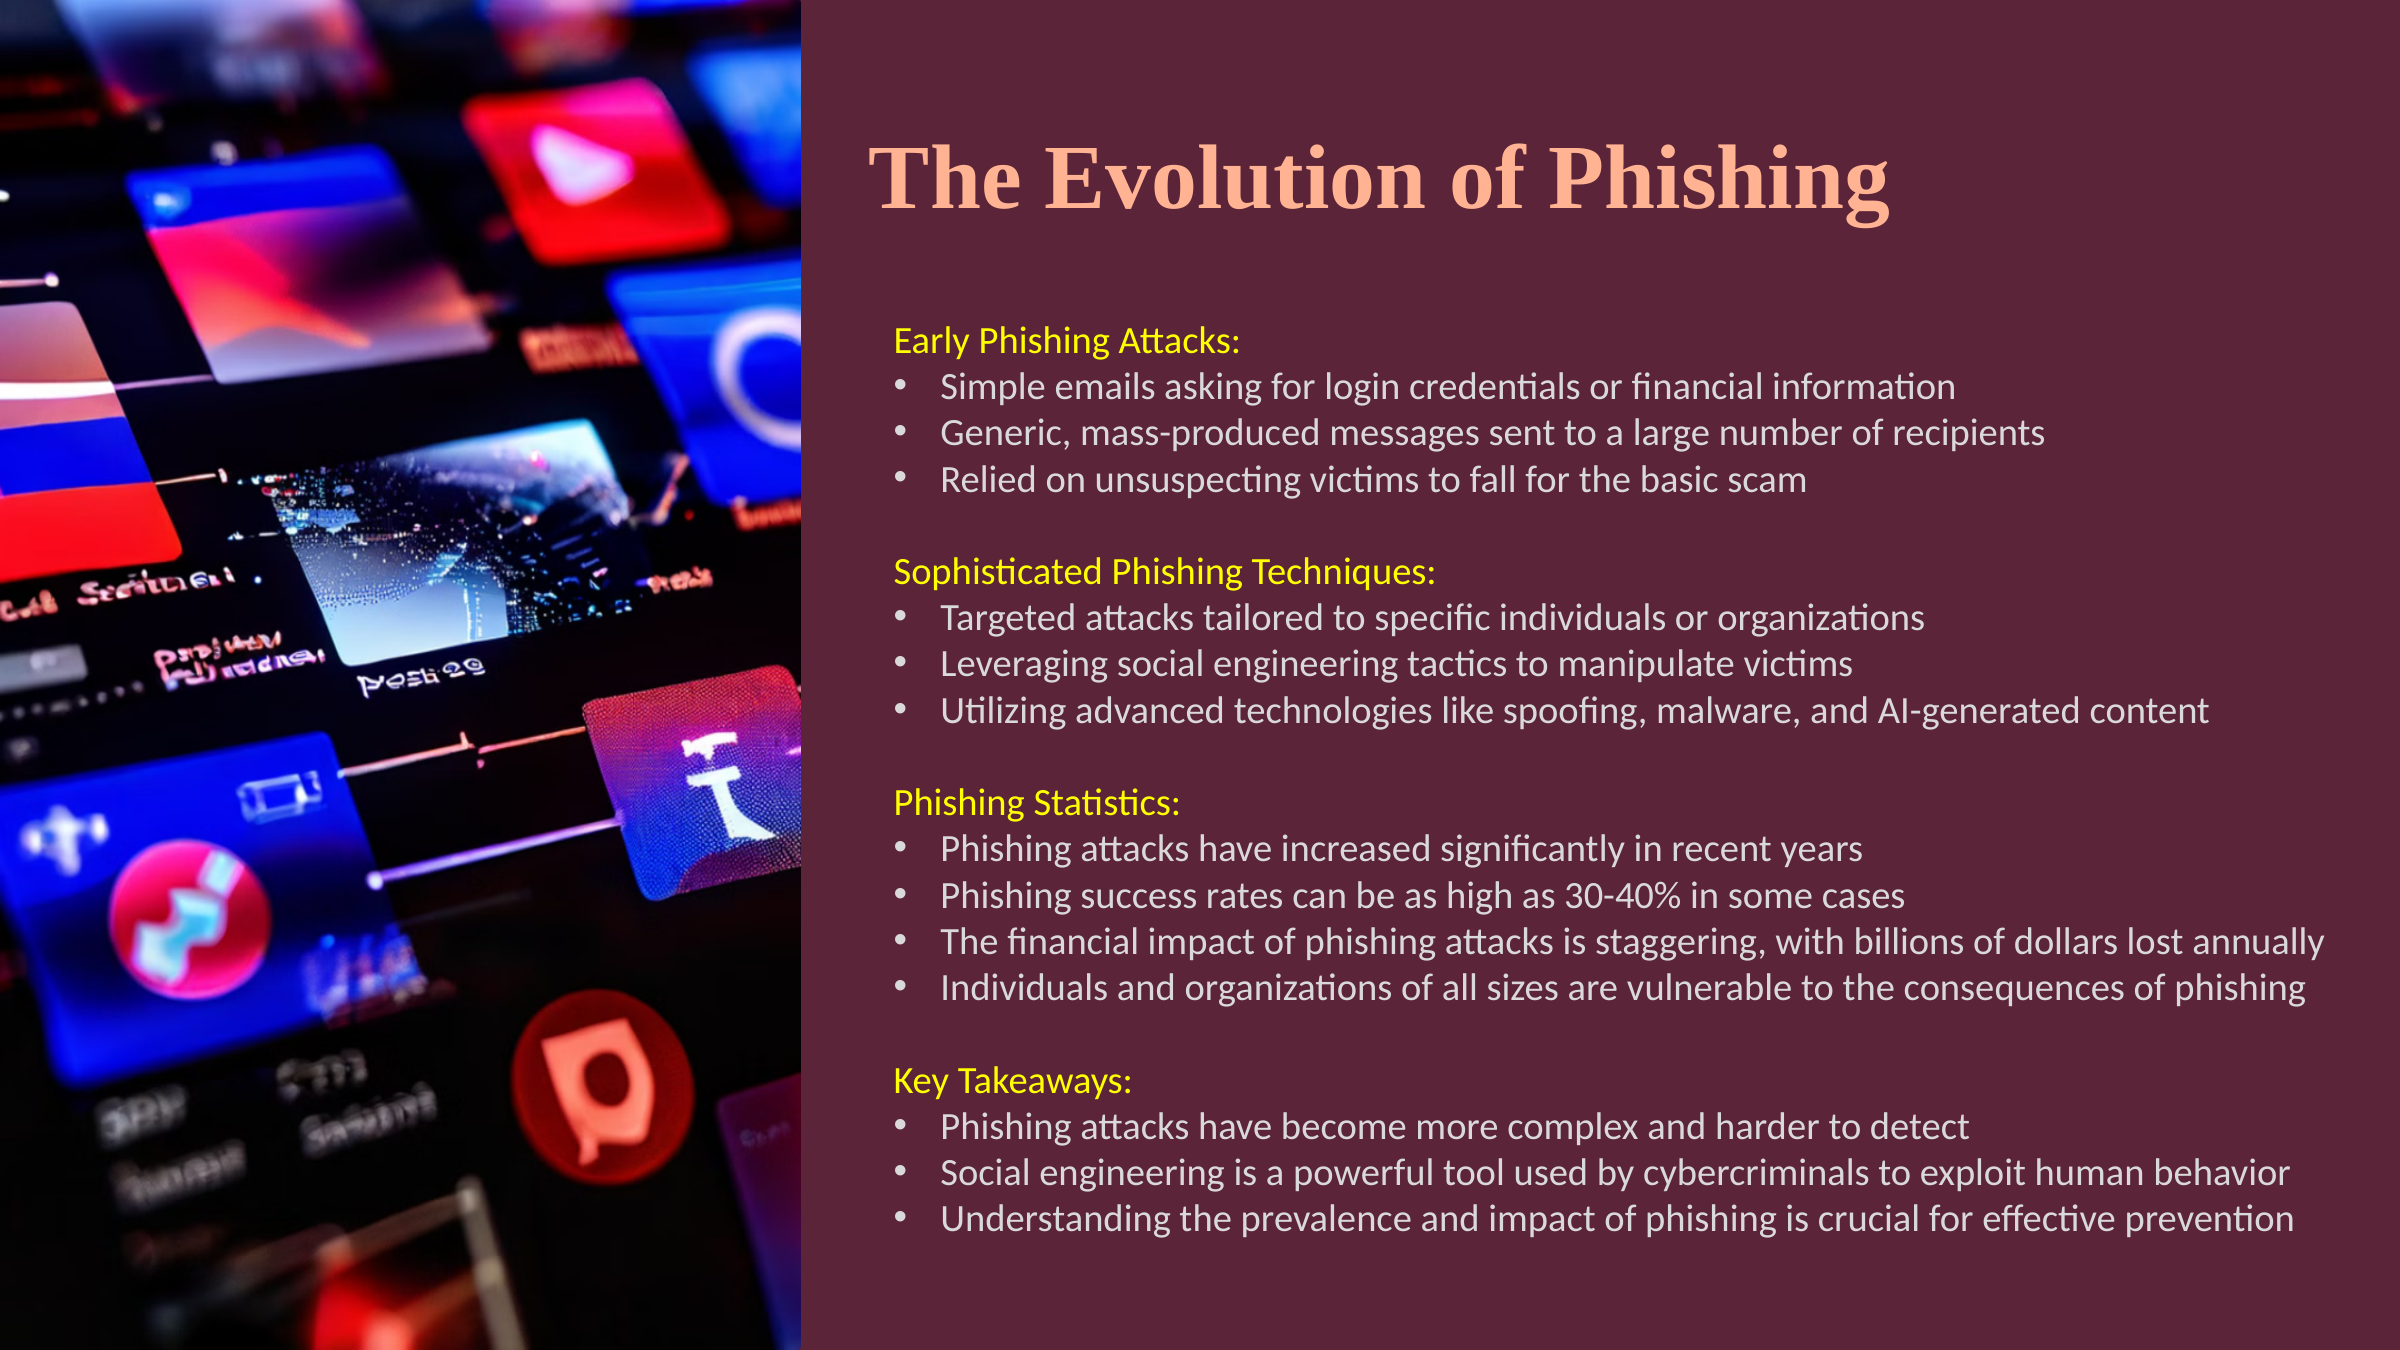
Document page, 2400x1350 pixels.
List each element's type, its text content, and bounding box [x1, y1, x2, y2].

text_box [801, 0, 2400, 1350]
text_box Early Phishing Attacks: Simple emails asking for login credentials or financial information Generic, mass-produced messages sent to a large number of recipients Relied on unsuspecting victims to fall for the basic scam Sophisticated Phishing Techniques: Targeted attacks tailored to specific individuals or organizations Leveraging social engineering tactics to manipulate victims Utilizing advanced technologies like spoofing, malware, and AI-generated content Phishing Statistics: Phishing attacks have increased significantly in recent years Phishing success rates can be as high as 30-40% in some cases The financial impact of phishing attacks is staggering, with billions of dollars lost annually Individuals and organizations of all sizes are vulnerable to the consequences of phishing Key Takeaways: Phishing attacks have become more complex and harder to detect Social engineering is a powerful tool used by cybercriminals to exploit human behavior Understanding the prevalence and impact of phishing is crucial for effective prevention [878, 247, 2353, 1292]
text_box The Evolution of Phishing [854, 134, 1546, 220]
picture [0, 0, 801, 1350]
